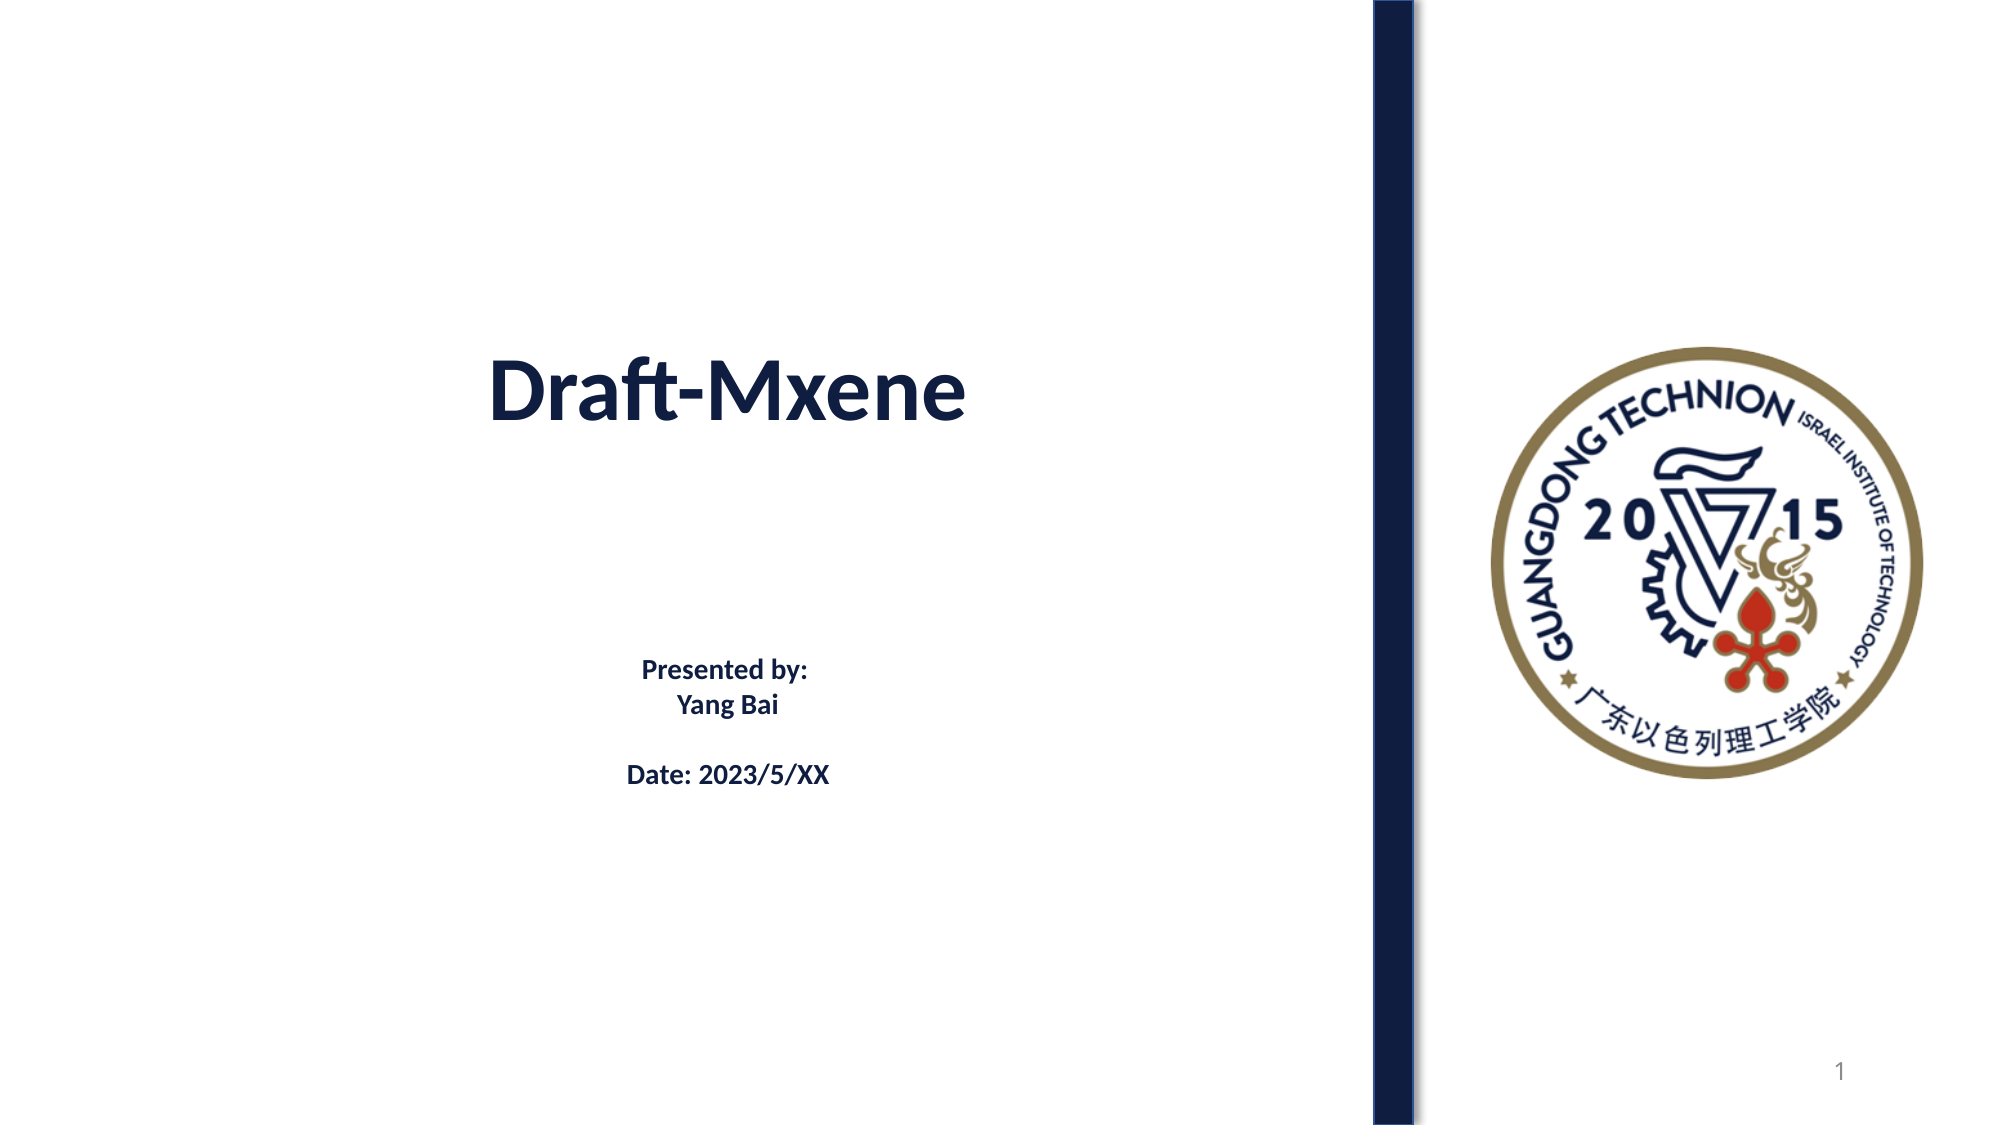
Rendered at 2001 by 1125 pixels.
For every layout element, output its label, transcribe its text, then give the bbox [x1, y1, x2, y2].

slide_number 1 [1412, 1042, 1863, 1103]
picture [1473, 321, 1934, 804]
text_box Draft-Mxene [143, 321, 1313, 446]
text_box Presented by: Yang Bai Date: 2023/5/XX [612, 642, 845, 798]
text_box [1373, 0, 1414, 1125]
